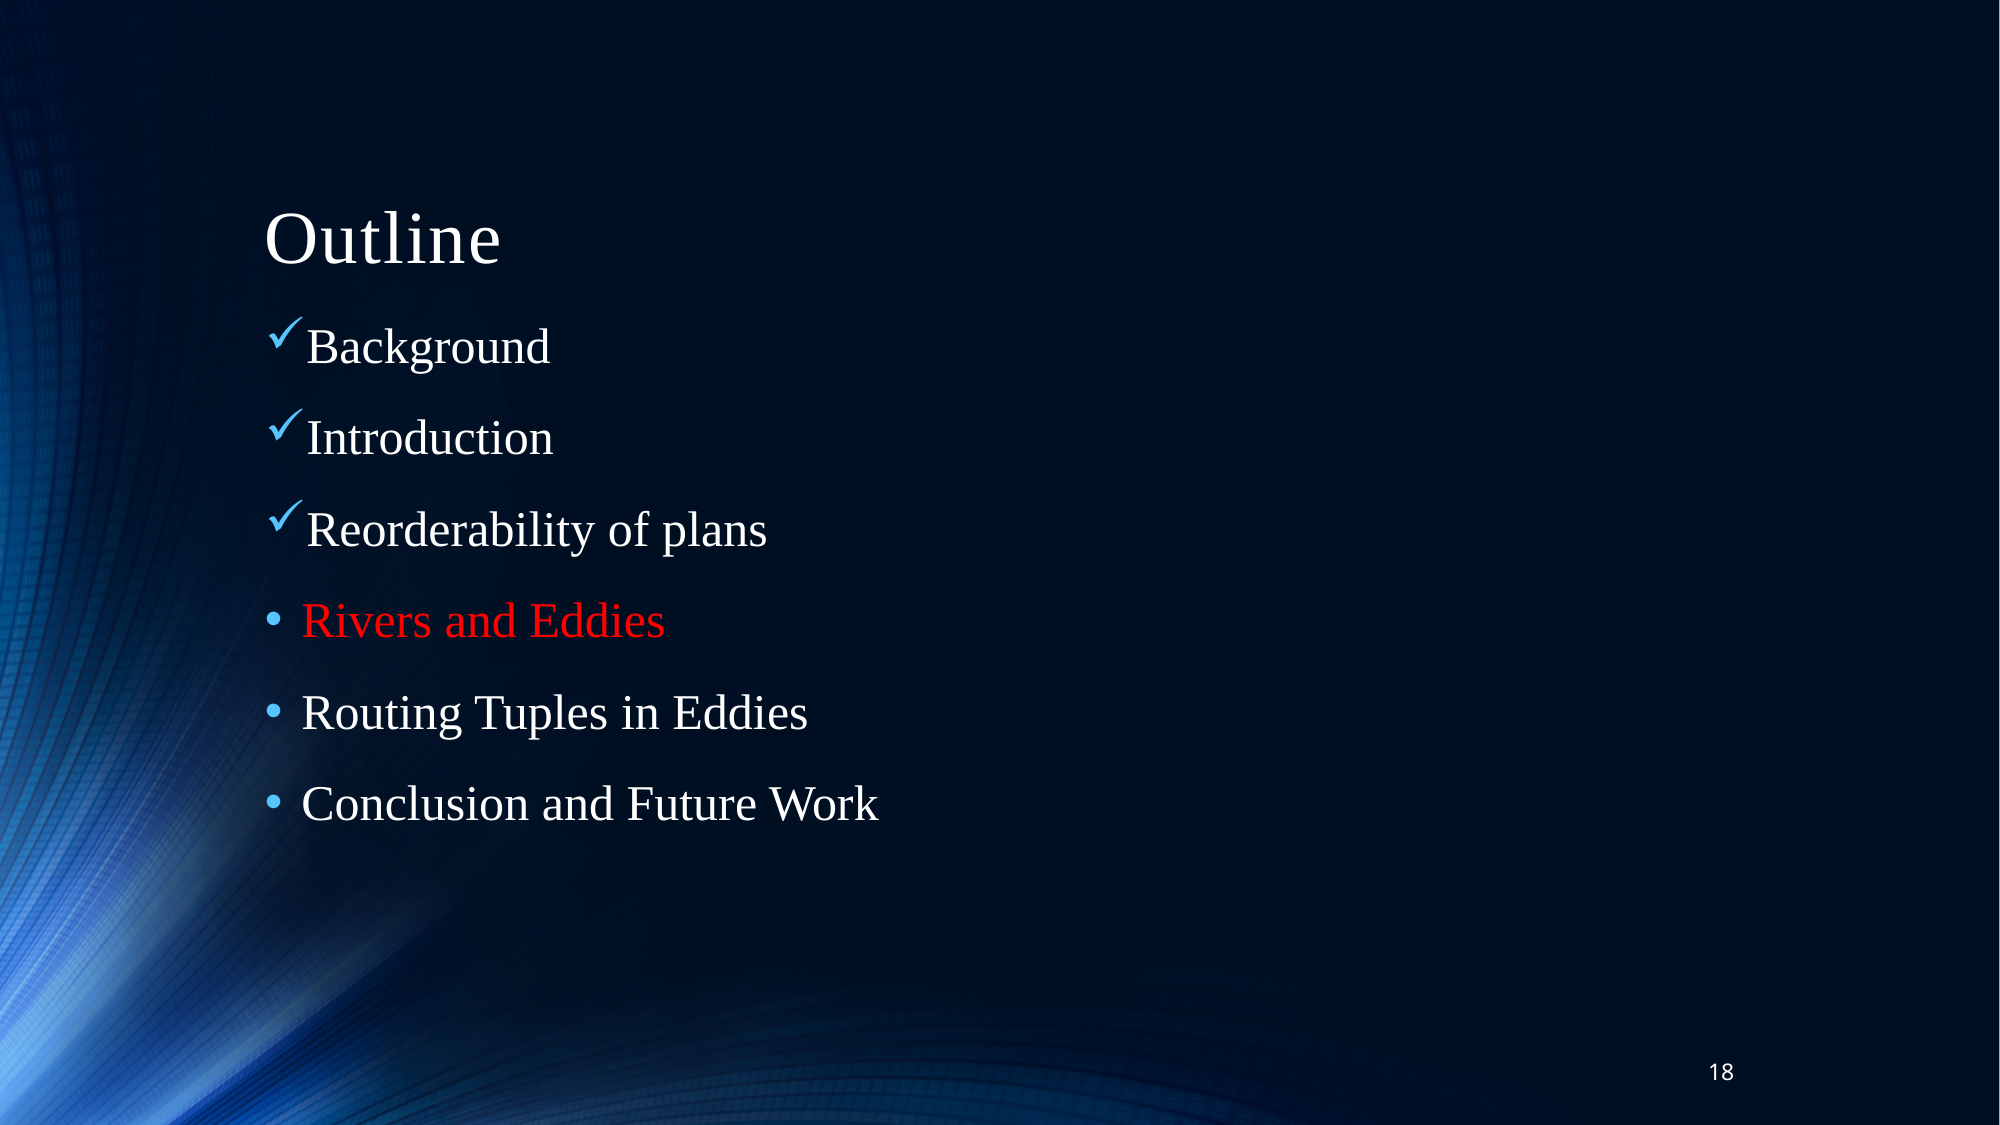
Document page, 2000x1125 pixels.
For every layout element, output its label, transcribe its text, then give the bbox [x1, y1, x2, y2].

title Outline [249, 62, 1750, 288]
list Background Introduction Reorderability of plans Rivers and Eddies Routing Tuples in Eddies Conclusion and Future Work [249, 312, 1749, 988]
slide_number 18 [1612, 1050, 1750, 1096]
picture [0, 0, 2000, 1125]
